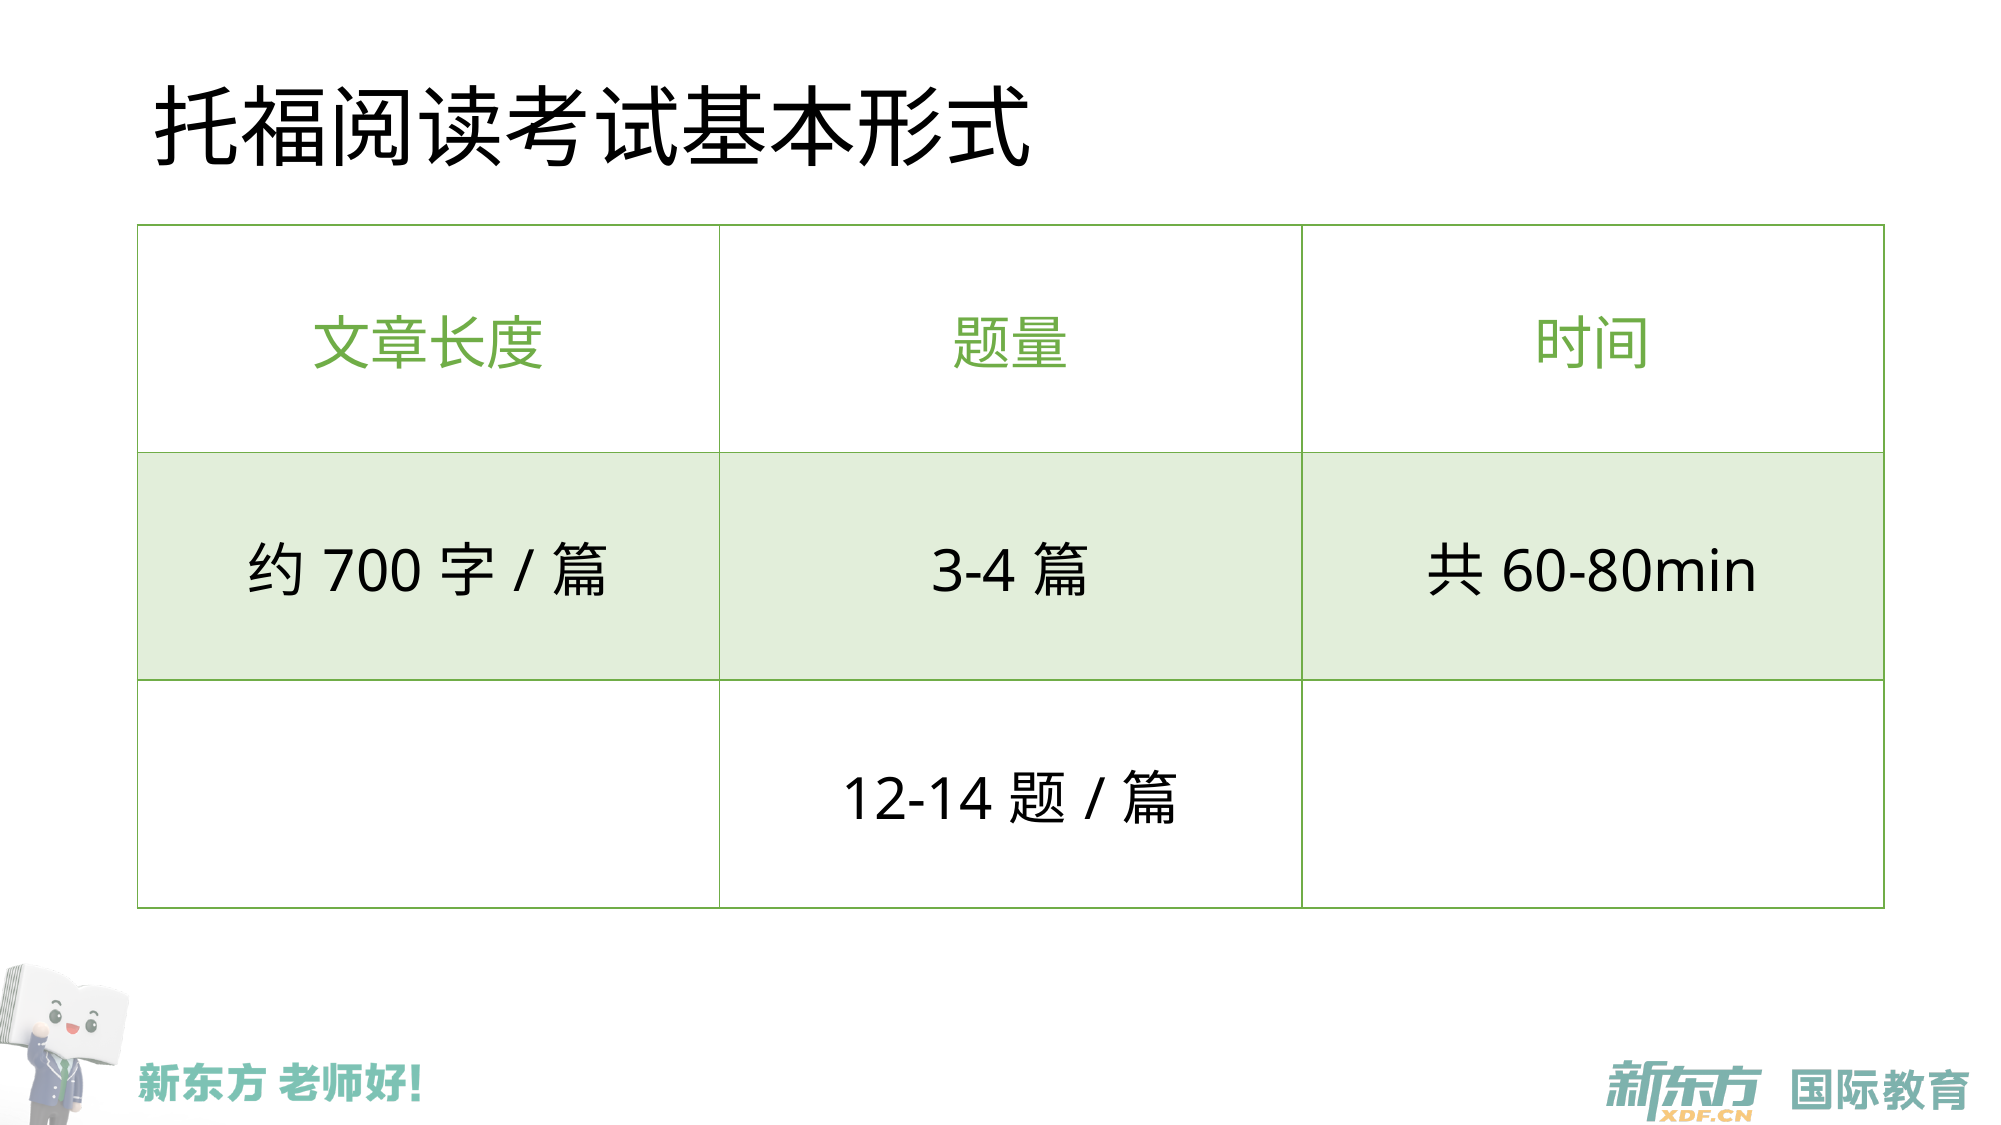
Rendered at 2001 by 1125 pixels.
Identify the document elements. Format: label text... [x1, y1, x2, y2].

table_cell 20 [138, 1062, 420, 1102]
table_header 时间 [1303, 226, 1883, 452]
table_cell 约700字/篇 [138, 453, 719, 679]
table_cell [138, 681, 719, 907]
table_cell [1303, 681, 1883, 907]
table_header 文章长度 [138, 226, 719, 452]
table_cell 3-4篇 [720, 453, 1301, 679]
table_cell 共60-80min [1303, 453, 1883, 679]
table_cell 20 [1572, 1036, 2000, 1125]
title 托福阅读考试基本形式 [137, 59, 1863, 190]
table_header 题量 [720, 226, 1301, 452]
table_cell 12-14题/篇 [720, 681, 1301, 907]
